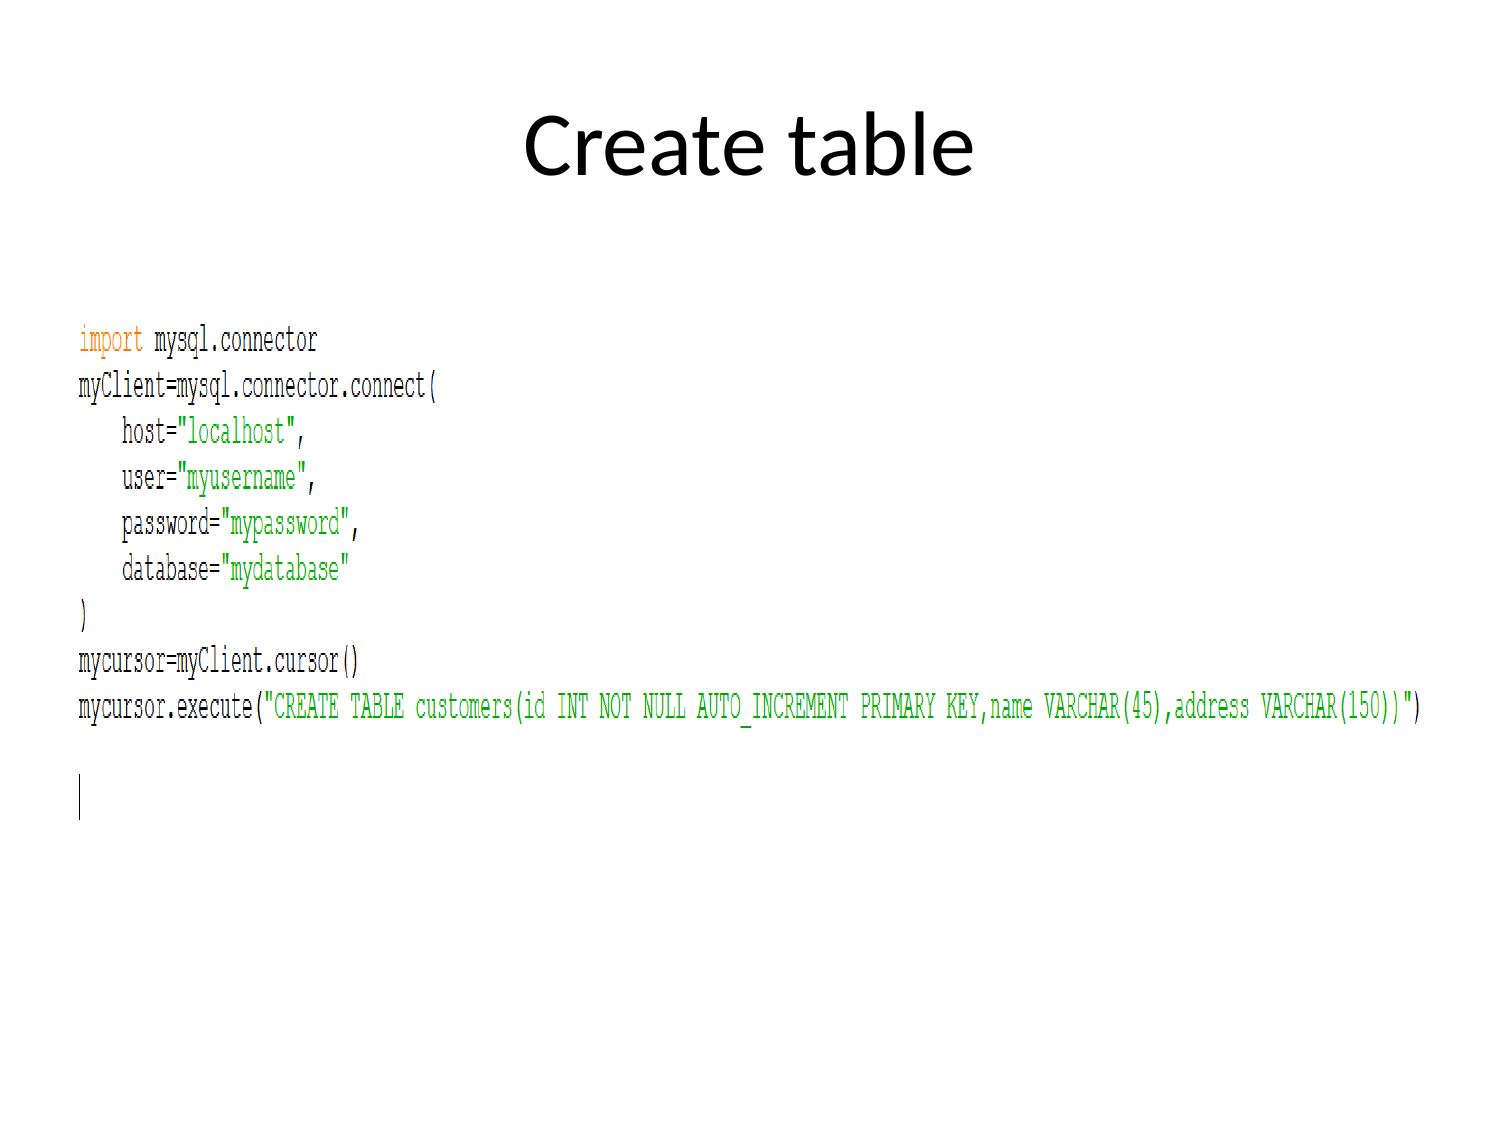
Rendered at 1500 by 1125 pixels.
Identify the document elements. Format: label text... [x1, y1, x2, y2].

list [74, 314, 1426, 859]
title Create table [75, 45, 1425, 233]
